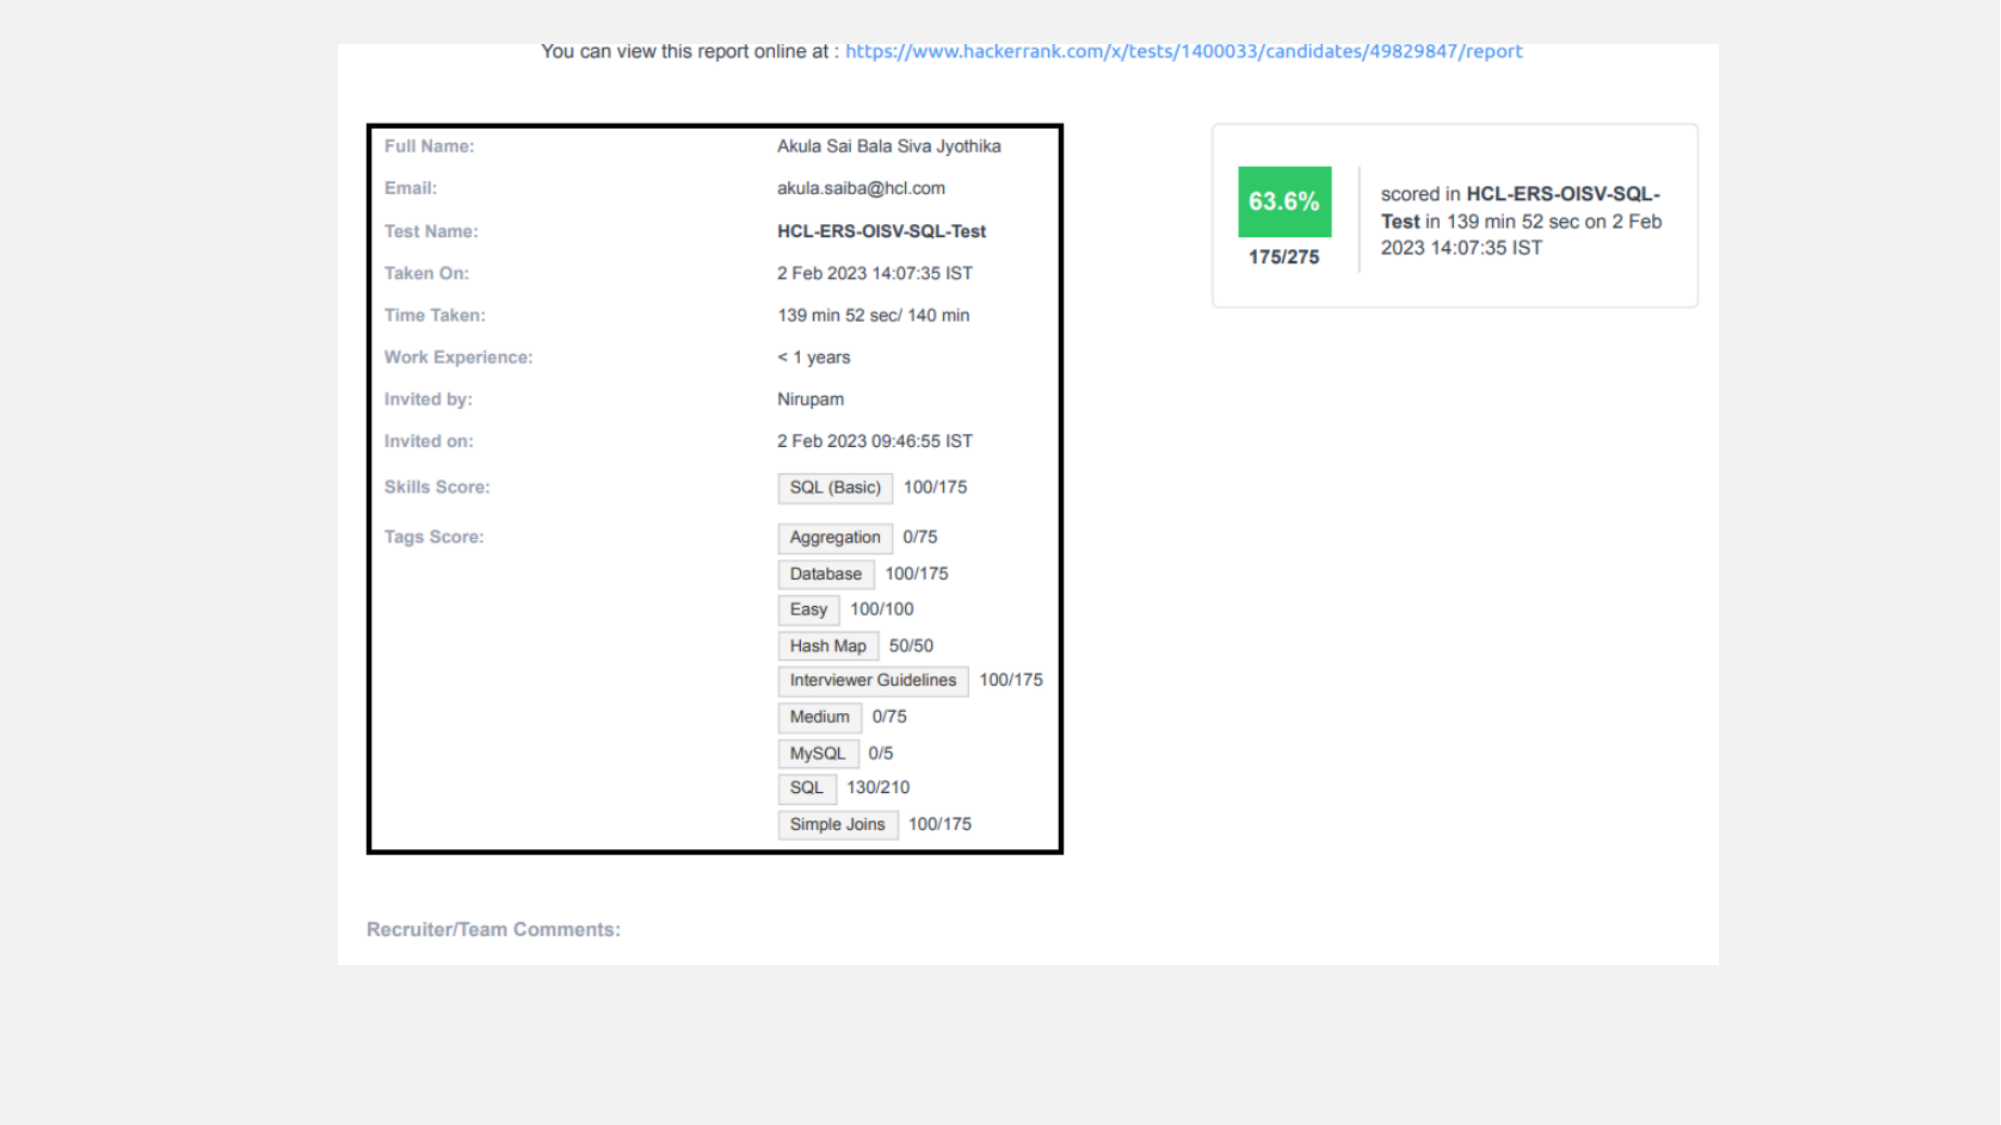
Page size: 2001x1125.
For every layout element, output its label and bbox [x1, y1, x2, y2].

picture [338, 44, 1719, 965]
